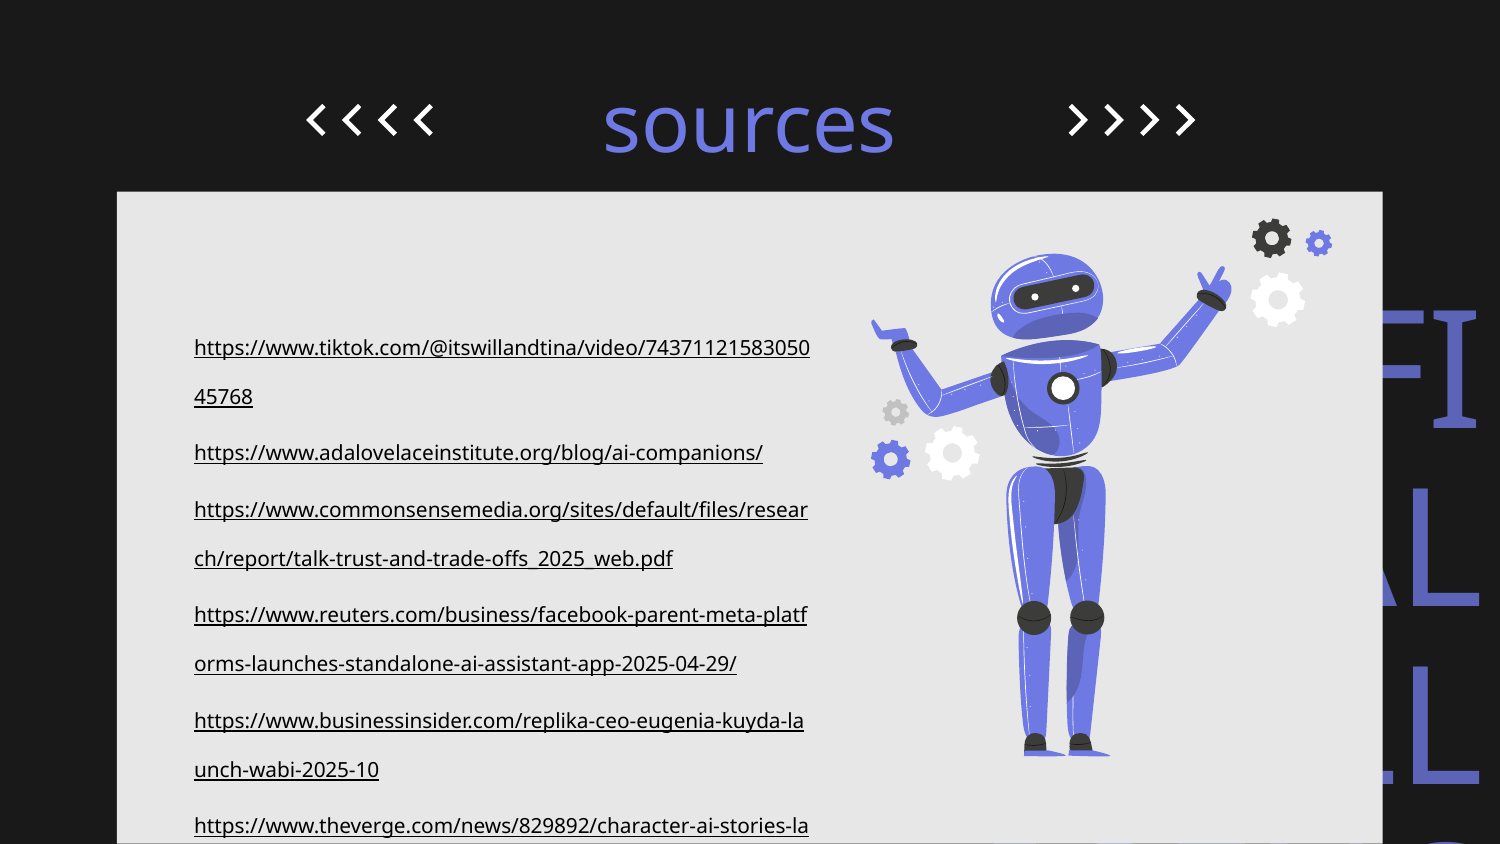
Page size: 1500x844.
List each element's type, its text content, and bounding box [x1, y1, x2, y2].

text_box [1068, 103, 1196, 137]
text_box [305, 103, 433, 137]
title sources [118, 72, 1382, 167]
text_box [870, 218, 1333, 757]
text_box https://www.tiktok.com/@itswillandtina/video/7437112158305045768 https://www.adalovelaceinstitute.org/blog/ai-companions/ https://www.commonsensemedia.org/sites/default/files/research/report/talk-trust-and-trade-offs_2025_web.pdf https://www.reuters.com/business/facebook-parent-meta-platforms-launches-standalone-ai-assistant-app-2025-04-29/ https://www.businessinsider.com/replika-ceo-eugenia-kuyda-launch-wabi-2025-10 https://www.theverge.com/news/829892/character-ai-stories-launch-teens https://scale.stanford.edu/ai/repository/illusions-intimacy-emotional-attachment-and-emerging-psychological-risks-human-ai [179, 197, 832, 811]
